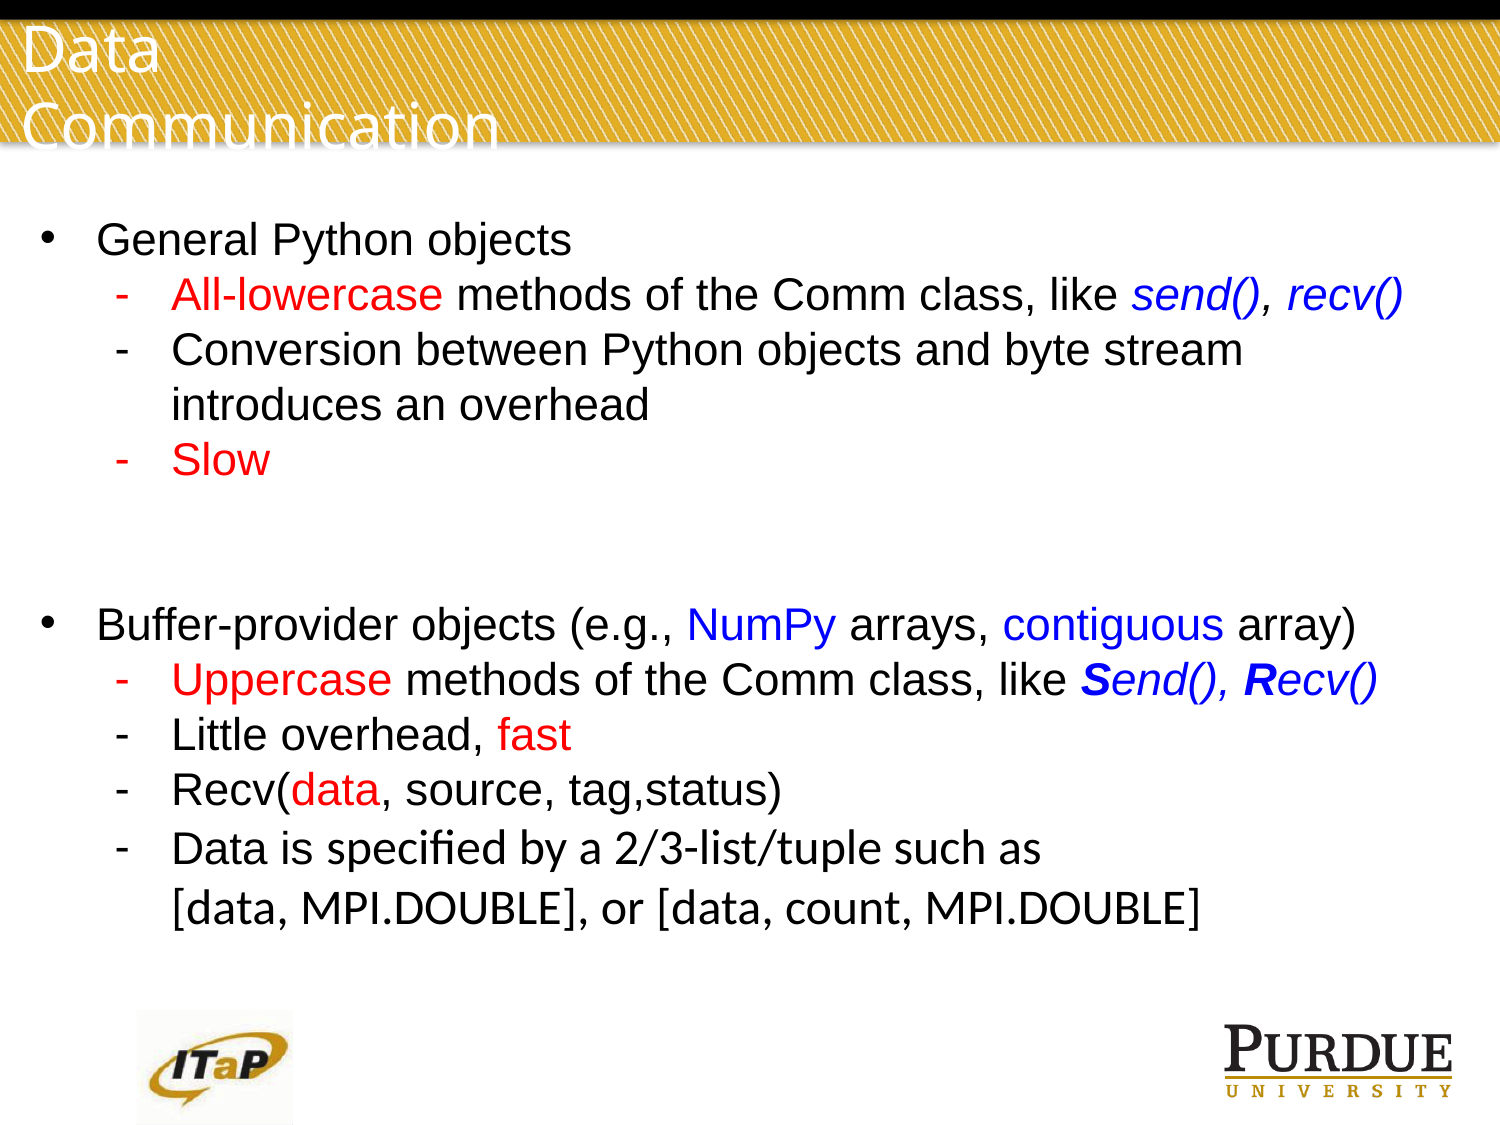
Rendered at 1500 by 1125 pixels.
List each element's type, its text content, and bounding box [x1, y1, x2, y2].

title Data Communication [4, 0, 629, 171]
picture [136, 1010, 293, 1125]
text_box General Python objects All-lowercase methods of the Comm class, like send(), recv() Conversion between Python objects and byte stream introduces an overhead Slow Buffer-provider objects (e.g., NumPy arrays, contiguous array) Uppercase methods of the Comm class, like Send(), Recv() Little overhead, fast Recv(data, source, tag,status) Data is specified by a 2/3-list/tuple such as [data, MPI.DOUBLE], or [data, count, MPI.DOUBLE] [24, 202, 1432, 942]
